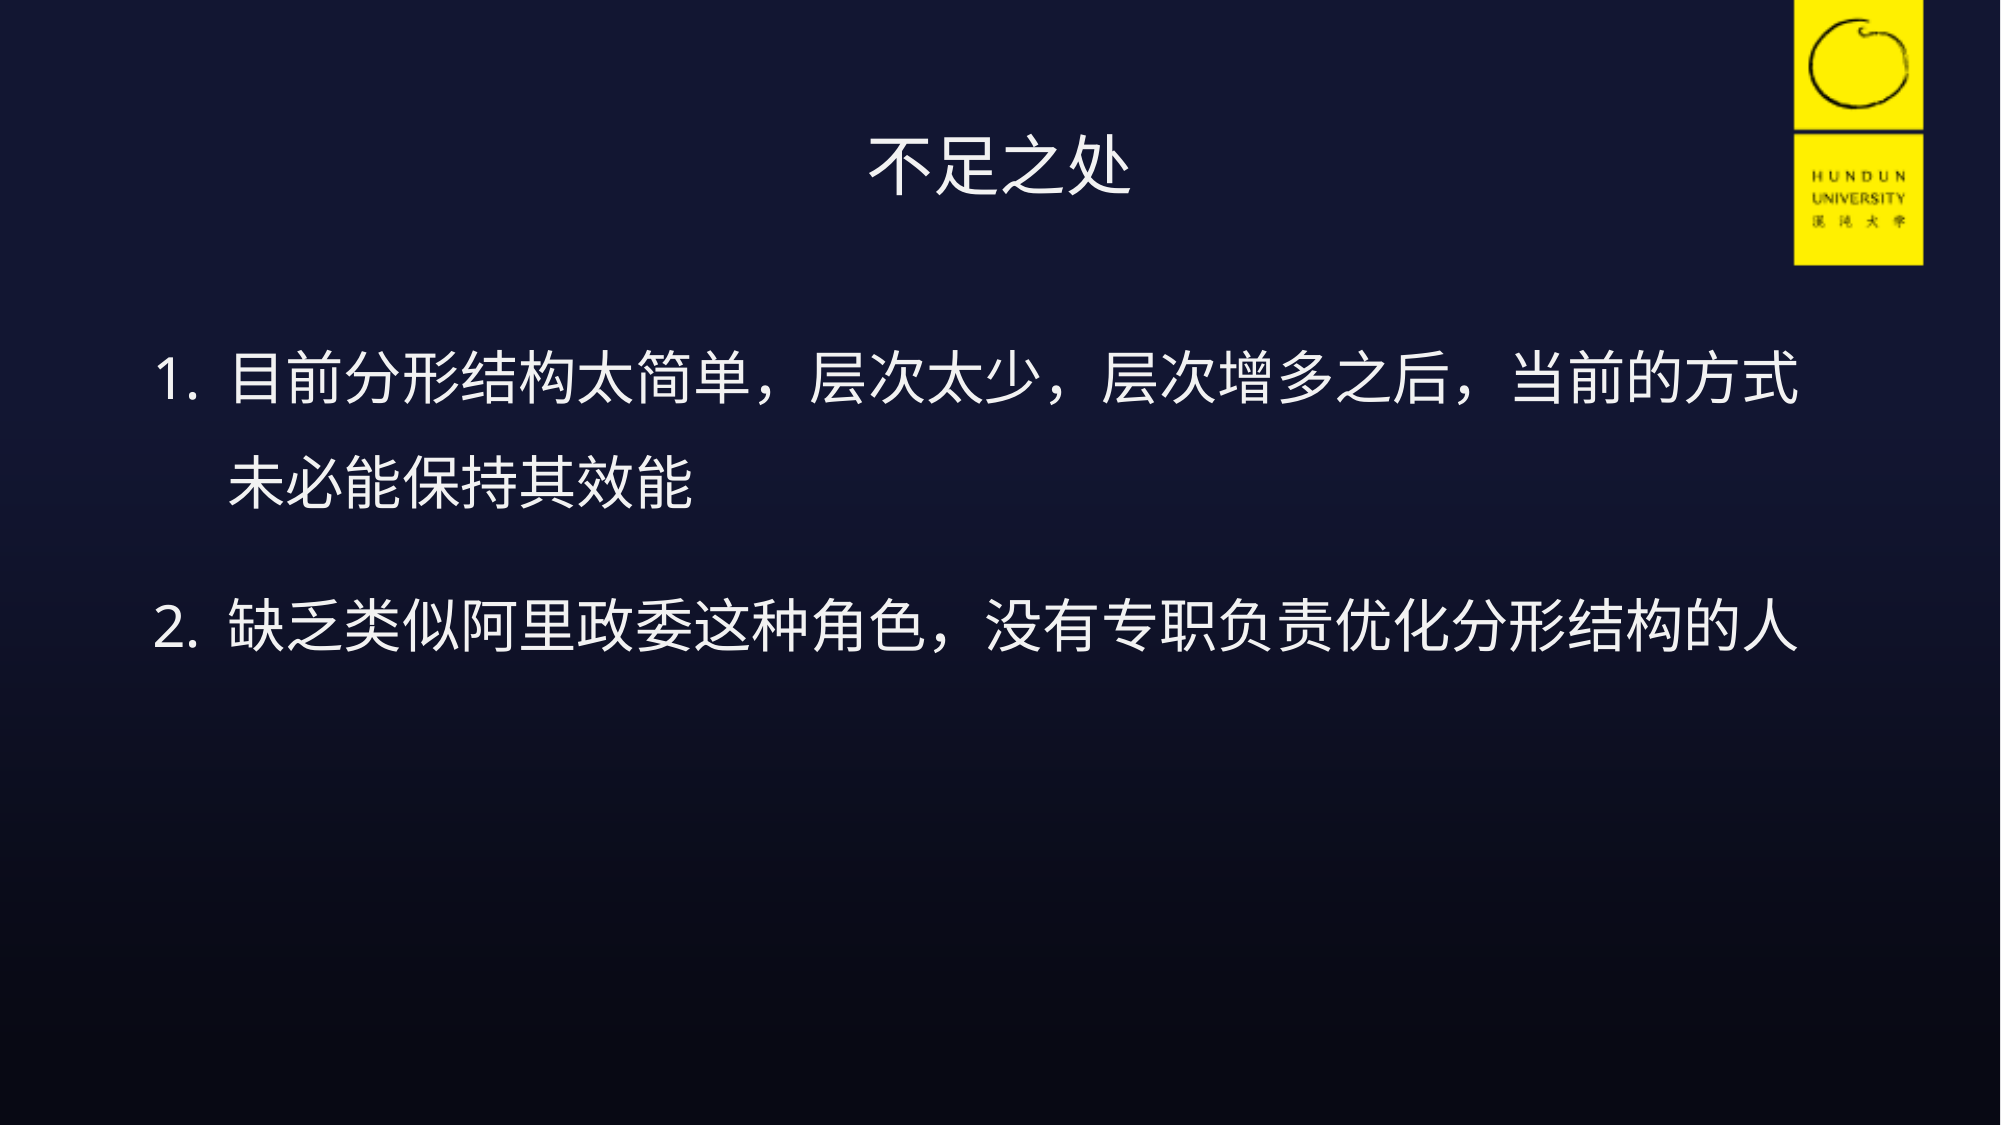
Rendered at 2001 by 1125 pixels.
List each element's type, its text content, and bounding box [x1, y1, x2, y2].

list 目前分形结构太简单，层次太少，层次增多之后，当前的方式未必能保持其效能 缺乏类似阿里政委这种角色，没有专职负责优化分形结构的人 [137, 299, 1863, 1014]
title 不足之处 [137, 59, 1863, 278]
picture [0, 0, 2001, 1125]
